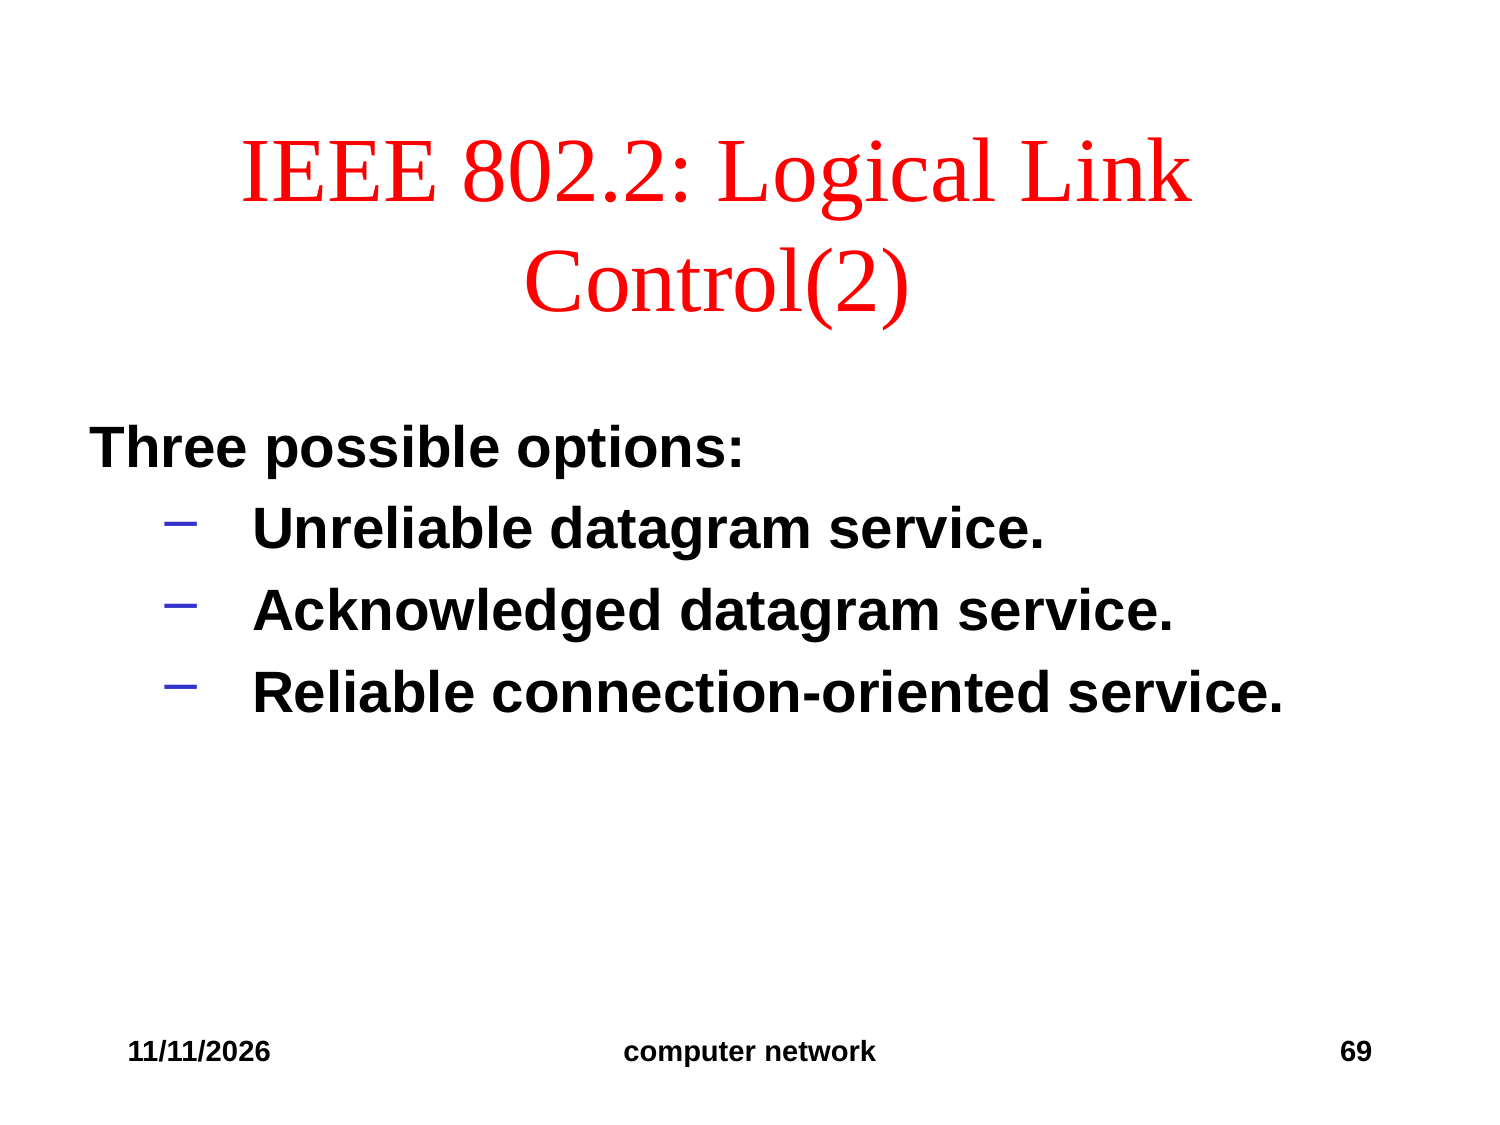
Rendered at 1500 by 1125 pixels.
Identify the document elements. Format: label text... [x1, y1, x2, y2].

list Three possible options: Unreliable datagram service. Acknowledged datagram service. Reliable connection-oriented service. [69, 398, 1378, 935]
title IEEE 802.2: Logical Link Control(2) [62, 112, 1374, 340]
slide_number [112, 1025, 425, 1100]
slide_number 69 [1074, 1025, 1388, 1100]
footer computer network [512, 1025, 988, 1100]
